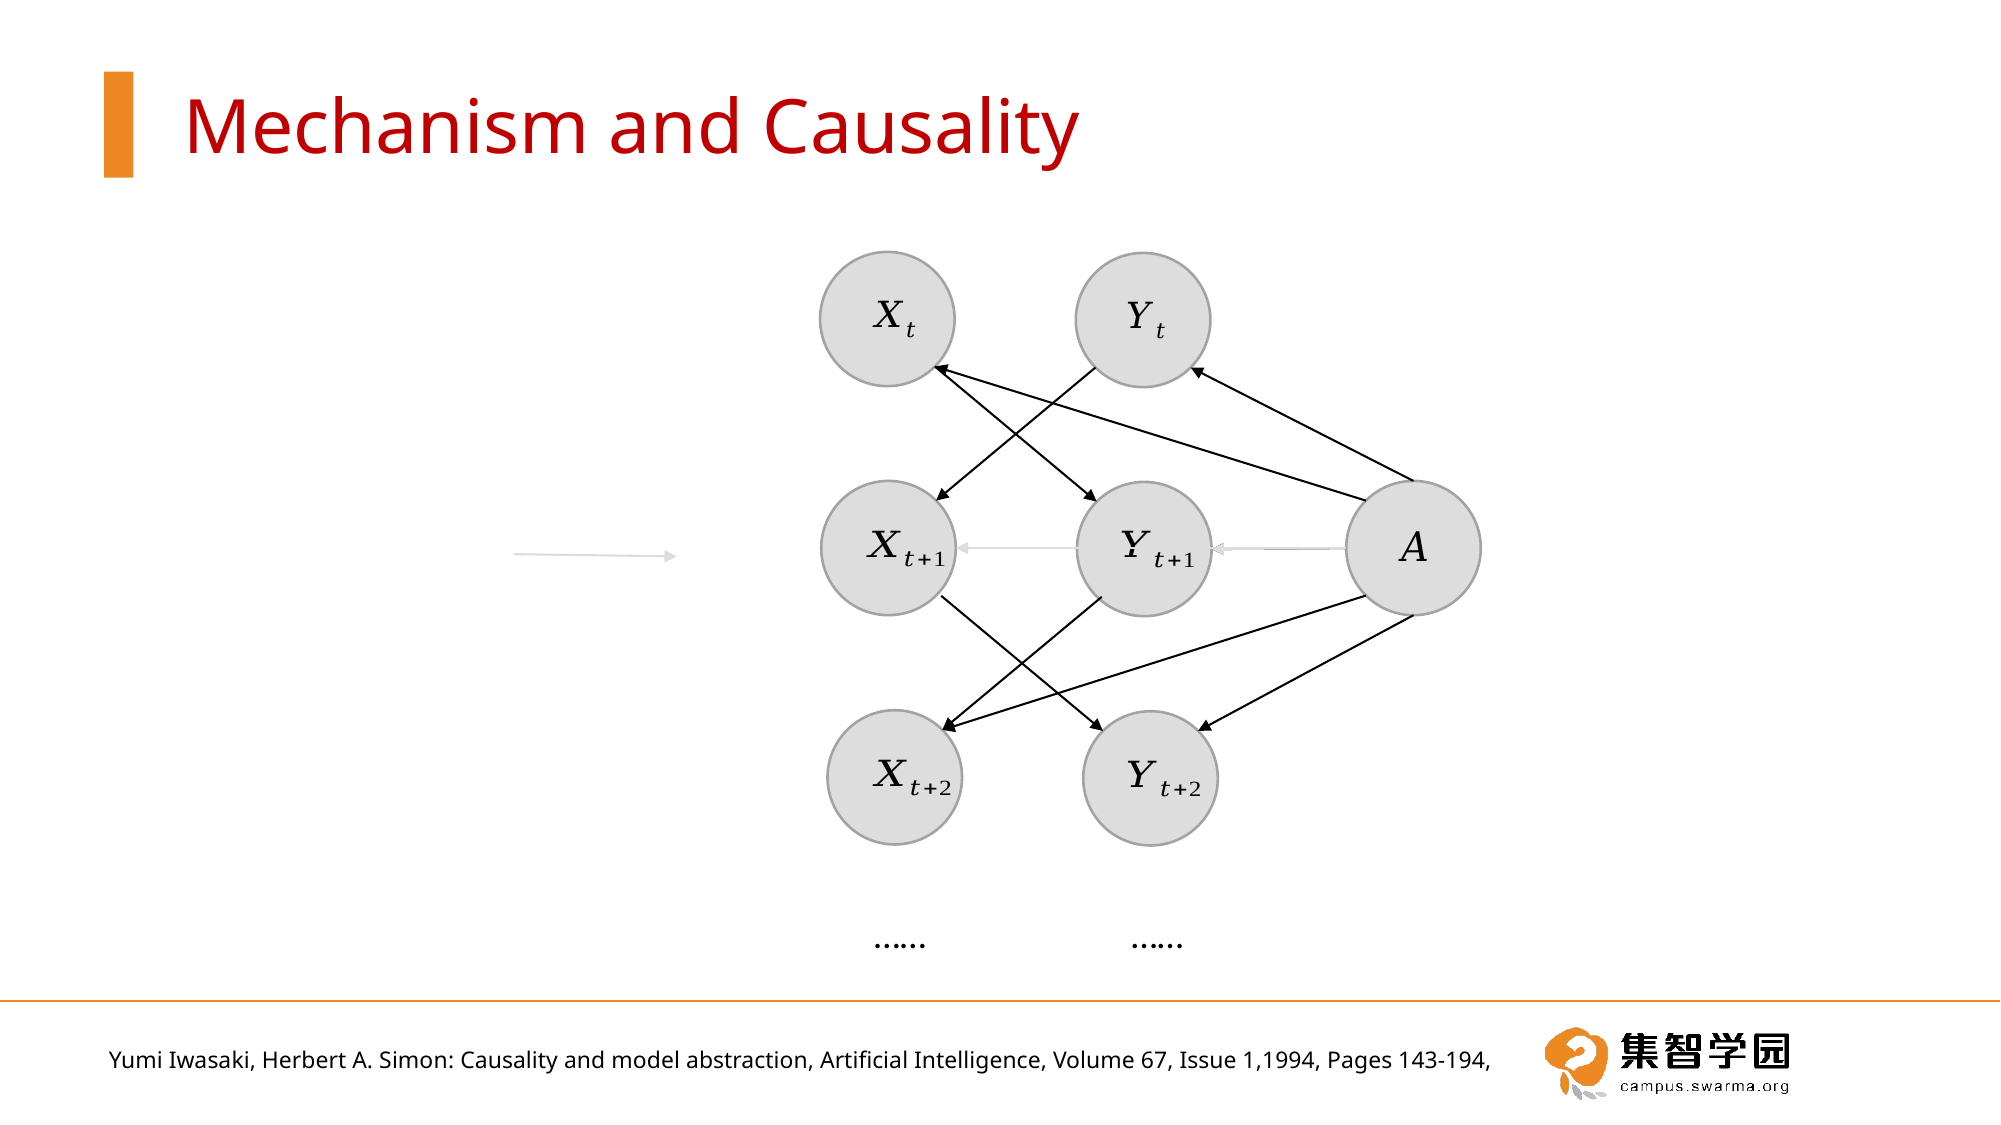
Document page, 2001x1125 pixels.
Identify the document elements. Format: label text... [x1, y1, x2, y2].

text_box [1197, 614, 1415, 732]
text_box [1081, 738, 1220, 847]
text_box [941, 594, 1367, 731]
picture [1527, 963, 1811, 1125]
text_box [1075, 509, 1213, 544]
text_box [818, 250, 956, 388]
text_box Mechanism and Causality [168, 71, 1896, 177]
text_box [1074, 251, 1212, 363]
text_box …… [859, 903, 1032, 964]
text_box [819, 479, 958, 617]
text_box [826, 708, 964, 846]
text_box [1190, 553, 1213, 557]
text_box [1190, 366, 1415, 482]
text_box [1076, 558, 1213, 592]
text_box …… [1116, 903, 1290, 964]
text_box [103, 70, 135, 179]
text_box Yumi Iwasaki, Herbert A. Simon: Causality and model abstraction, Artificial Intelligence, Volume 67, Issue 1,1994, Pages 143-194, [94, 1038, 1524, 1081]
text_box [1345, 480, 1483, 617]
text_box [934, 365, 1367, 502]
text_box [512, 553, 678, 557]
